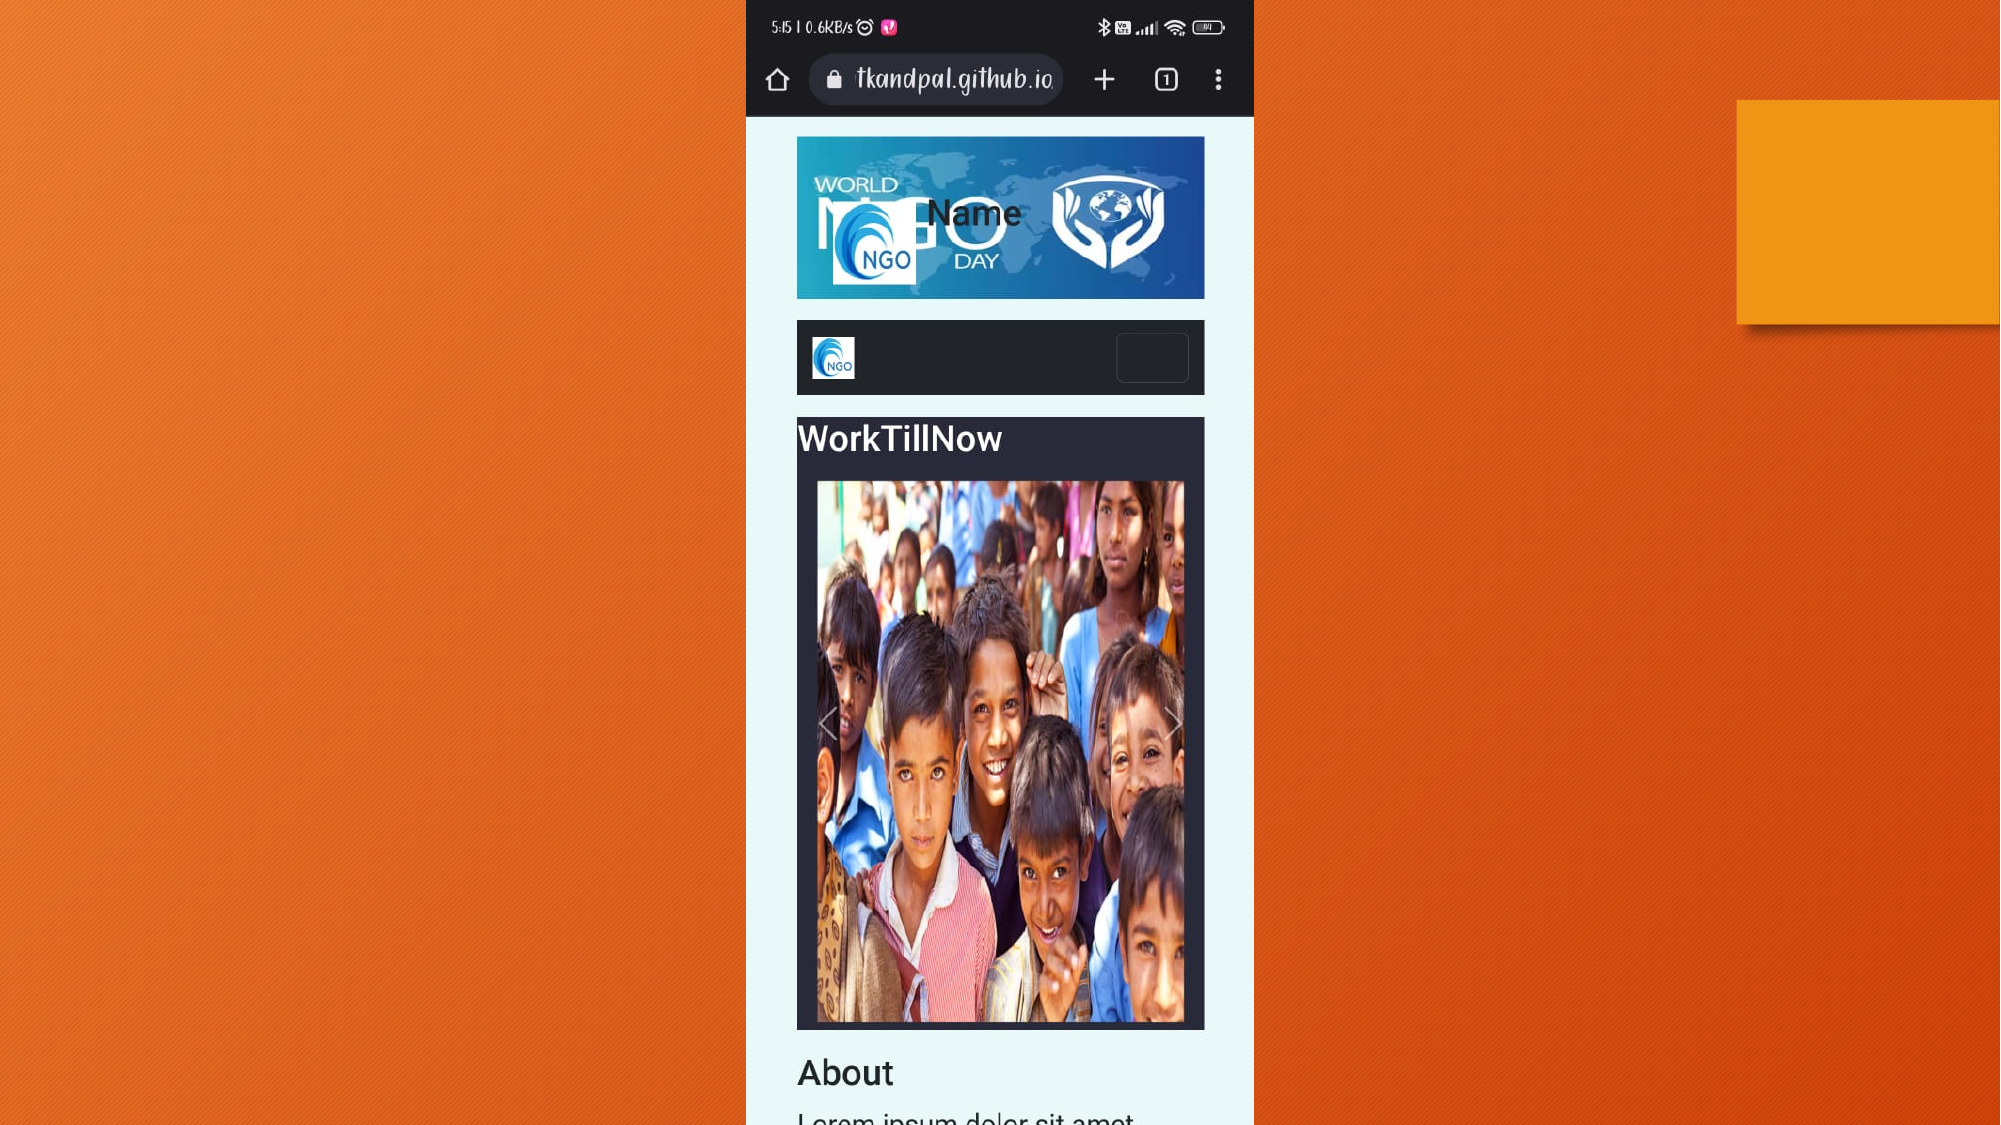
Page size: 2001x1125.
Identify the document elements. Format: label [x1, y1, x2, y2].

picture [746, 0, 1254, 1125]
picture [1736, 325, 2000, 347]
